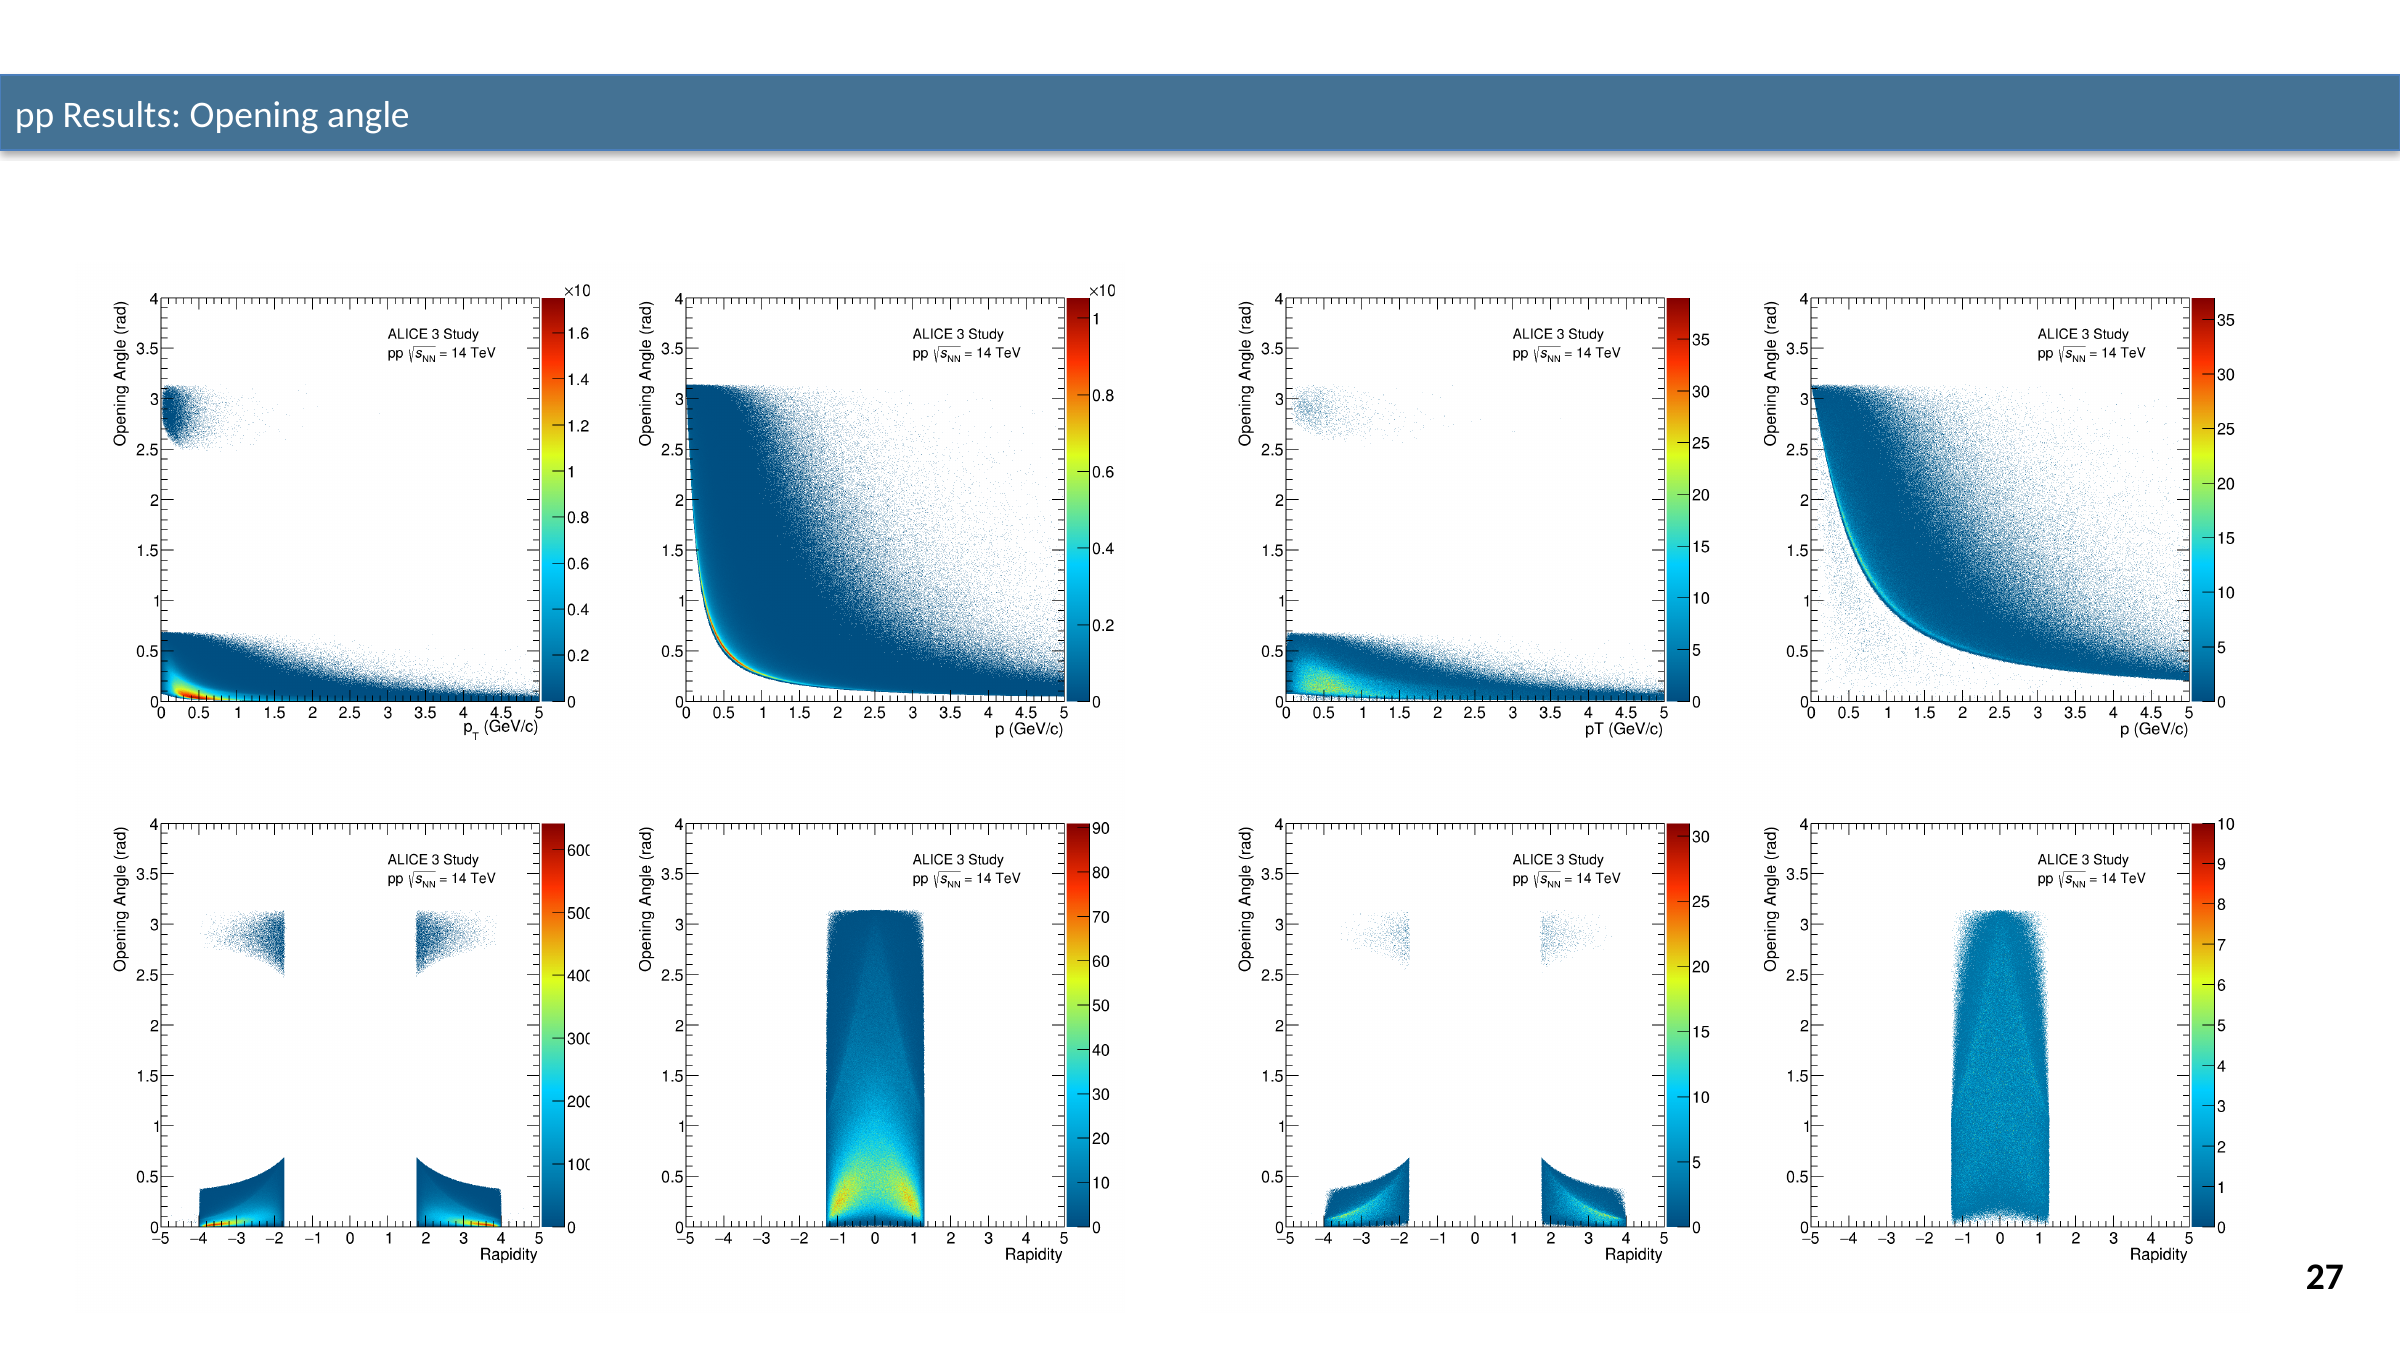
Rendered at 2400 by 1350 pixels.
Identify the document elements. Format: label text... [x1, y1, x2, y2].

text_box pp Results: Opening angle [0, 74, 2400, 151]
picture [74, 262, 1126, 1313]
picture [1199, 262, 2251, 1313]
text_box 27 [2291, 1199, 2359, 1305]
